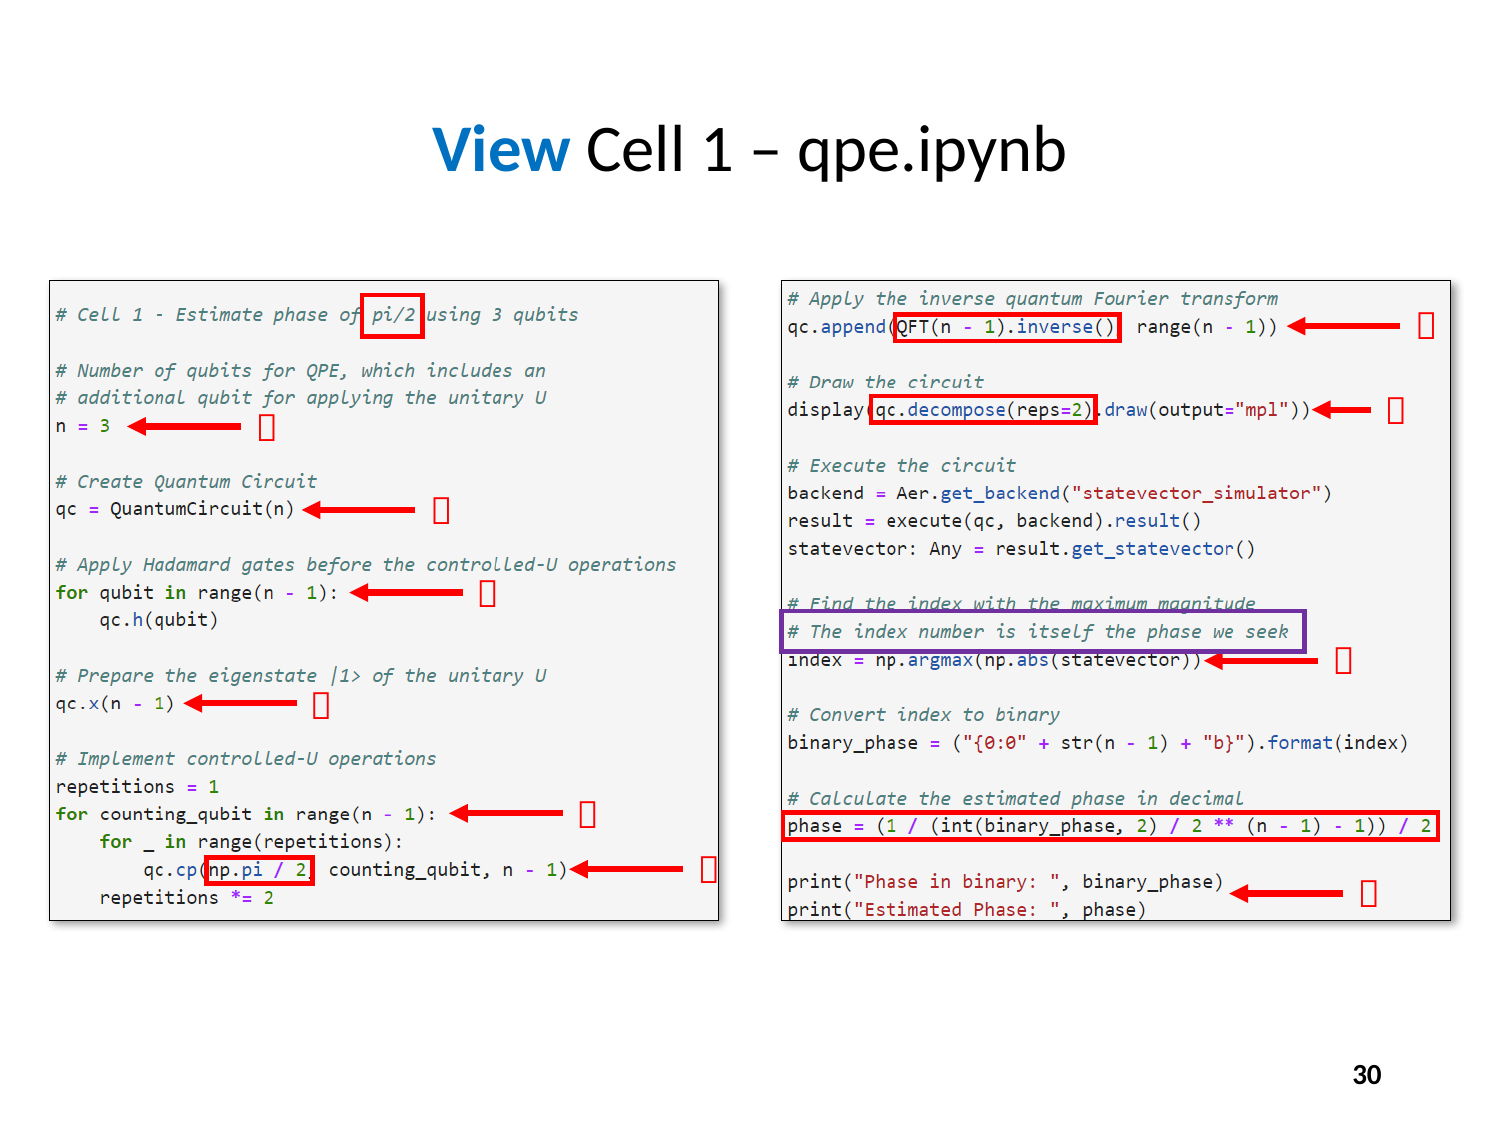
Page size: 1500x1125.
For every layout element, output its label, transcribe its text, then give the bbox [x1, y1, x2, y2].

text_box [448, 783, 625, 845]
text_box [1286, 295, 1464, 356]
picture [49, 280, 719, 921]
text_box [1311, 379, 1433, 440]
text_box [127, 396, 304, 457]
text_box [301, 479, 479, 541]
title View Cell 1 – qpe.ipynb [103, 59, 1397, 241]
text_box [349, 562, 525, 623]
slide_number 30 [1059, 1042, 1397, 1103]
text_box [1229, 862, 1406, 924]
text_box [183, 674, 358, 736]
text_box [569, 838, 746, 899]
picture [781, 280, 1451, 921]
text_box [1203, 629, 1381, 691]
